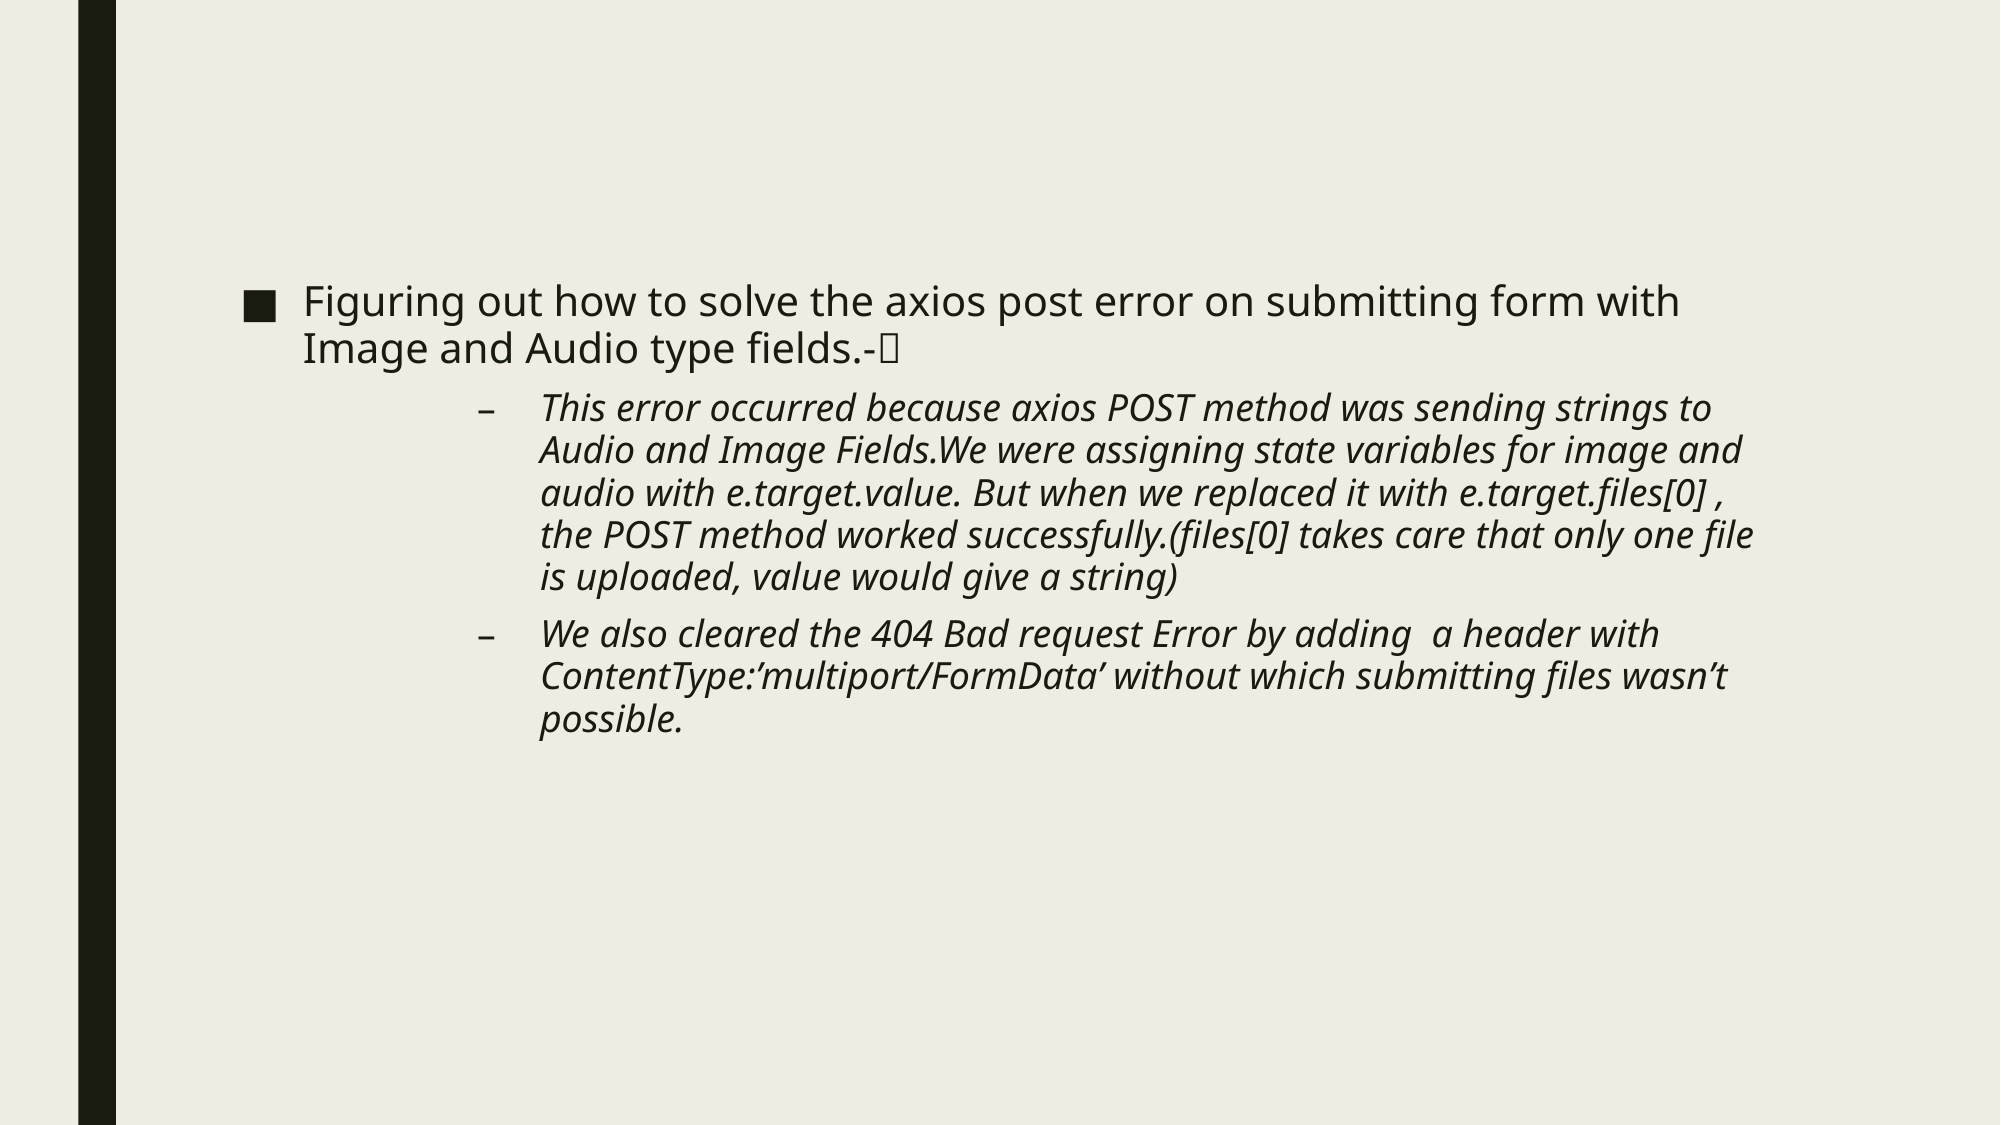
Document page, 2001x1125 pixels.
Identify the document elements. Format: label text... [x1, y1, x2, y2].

list Figuring out how to solve the axios post error on submitting form with Image and Audio type fields.- This error occurred because axios POST method was sending strings to Audio and Image Fields.We were assigning state variables for image and audio with e.target.value. But when we replaced it with e.target.files[0] , the POST method worked successfully.(files[0] takes care that only one file is uploaded, value would give a string) We also cleared the 404 Bad request Error by adding a header with ContentType:’multiport/FormData’ without which submitting files wasn’t possible. [225, 271, 1800, 963]
